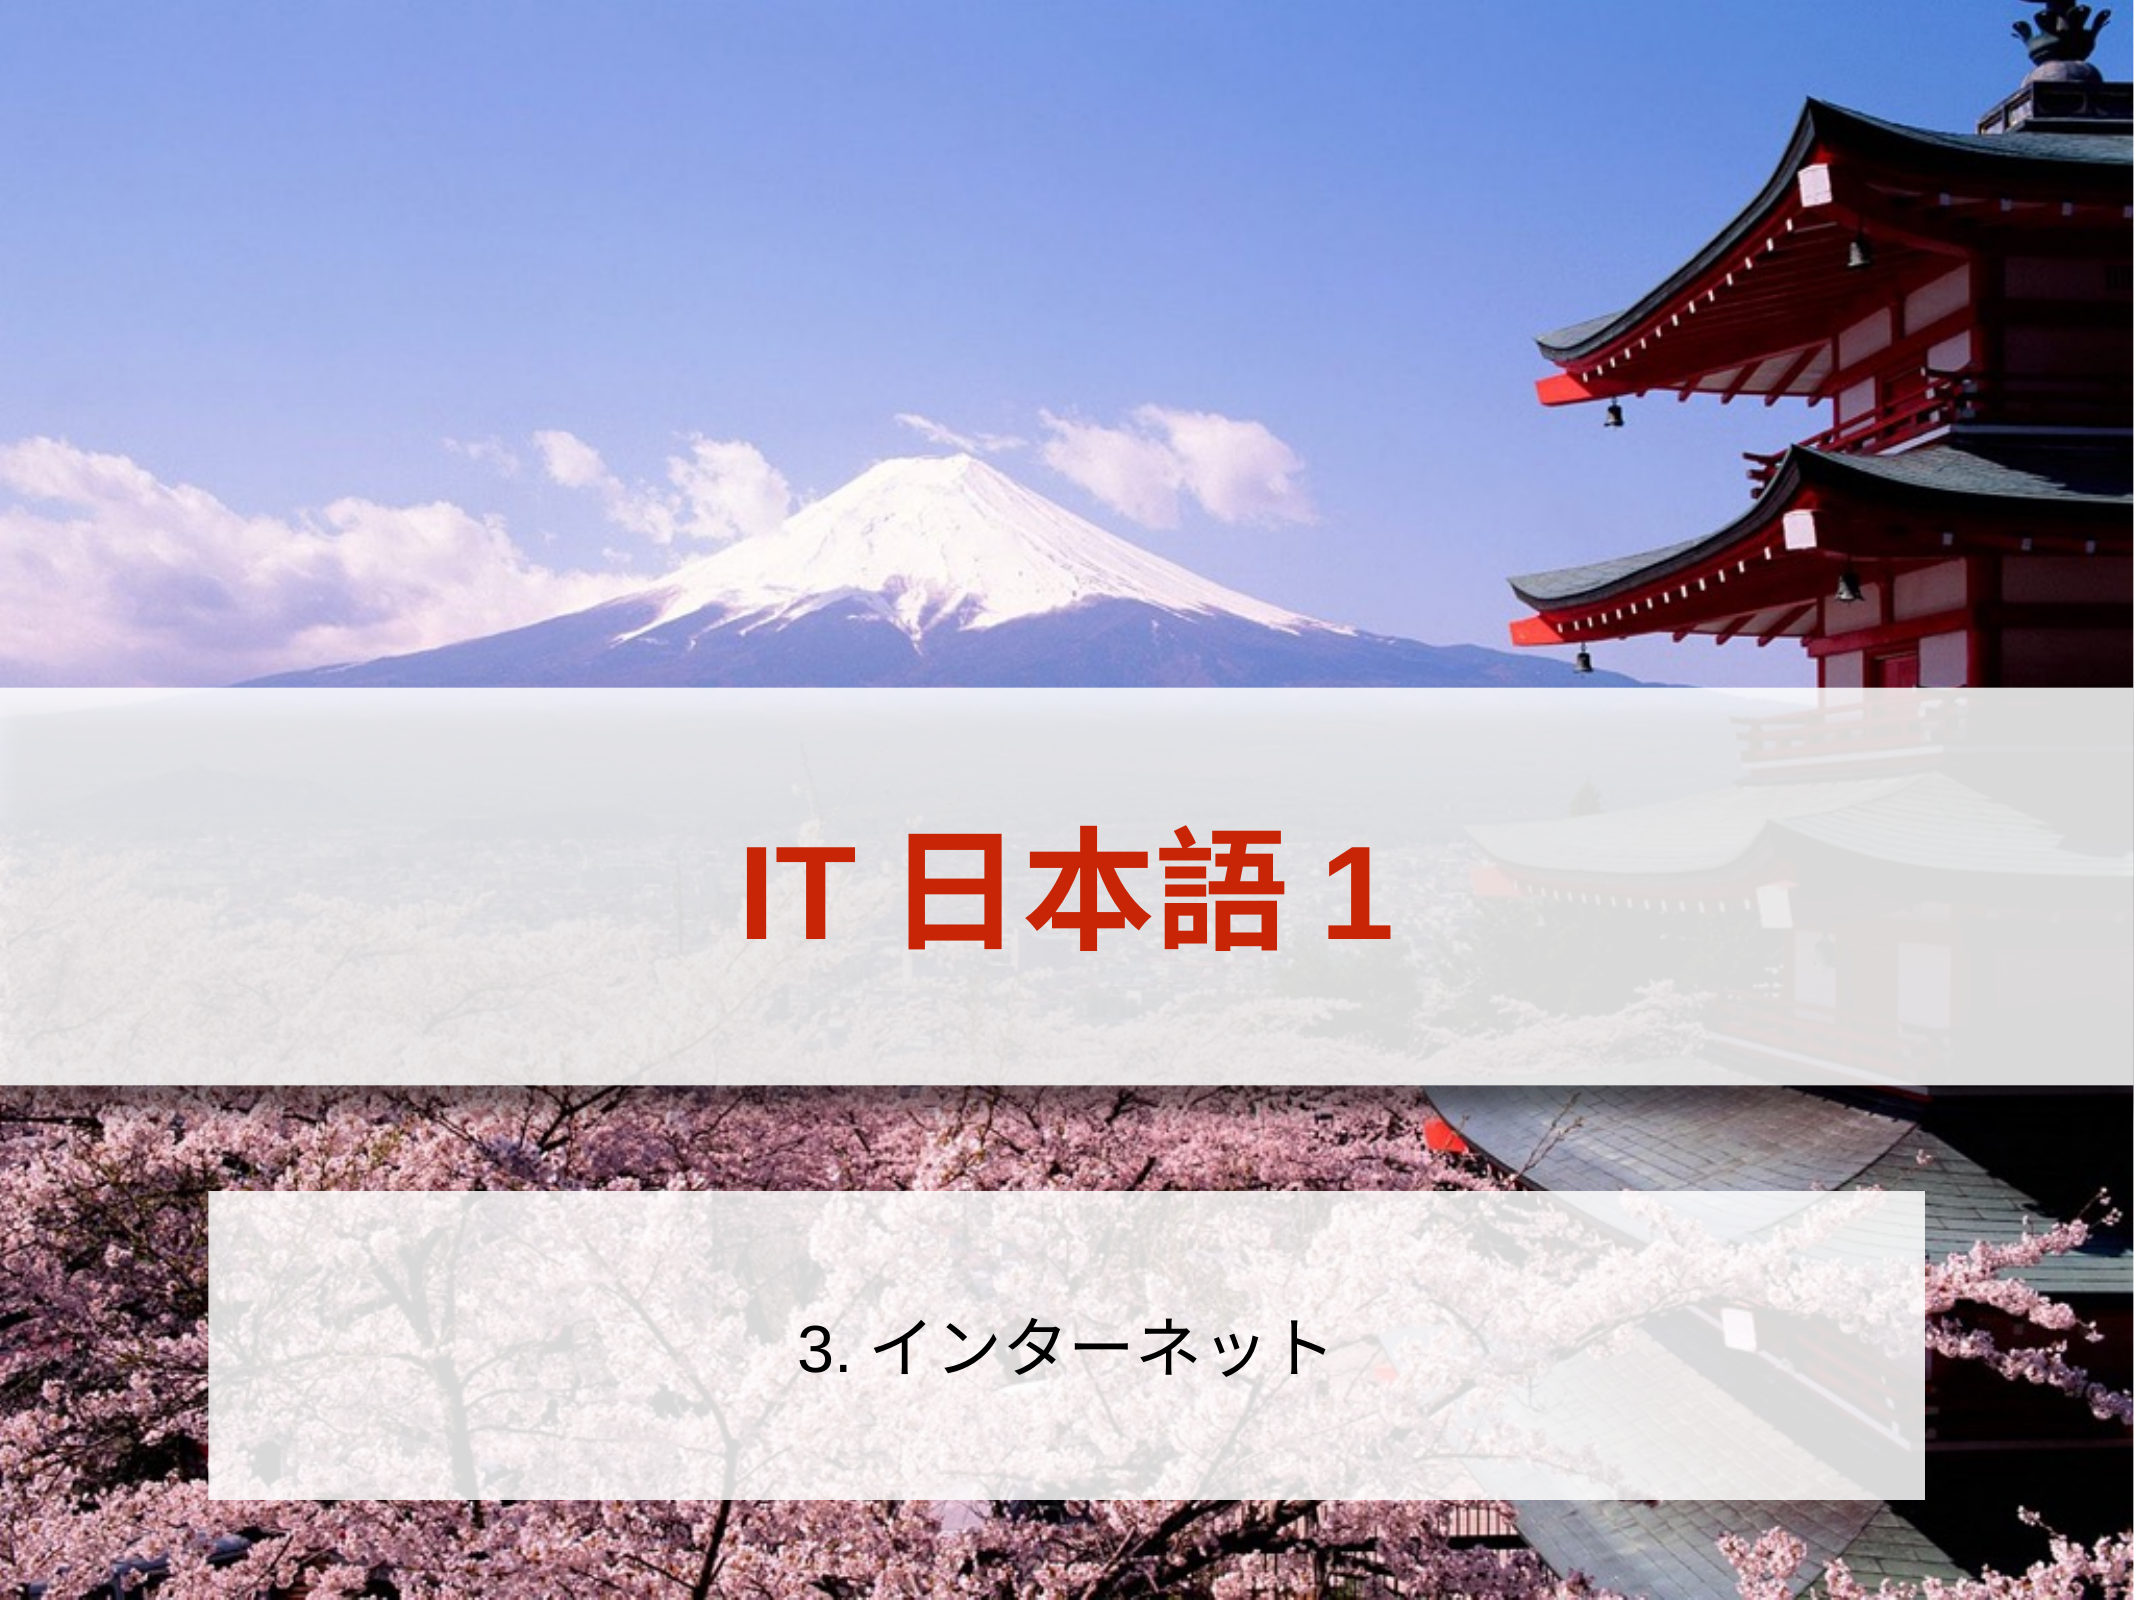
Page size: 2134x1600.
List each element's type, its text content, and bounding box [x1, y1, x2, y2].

picture [0, 1086, 2134, 1600]
picture [0, 0, 2134, 687]
list 3.インターネット [208, 1191, 1925, 1500]
title IT日本語1 [0, 748, 2134, 1025]
